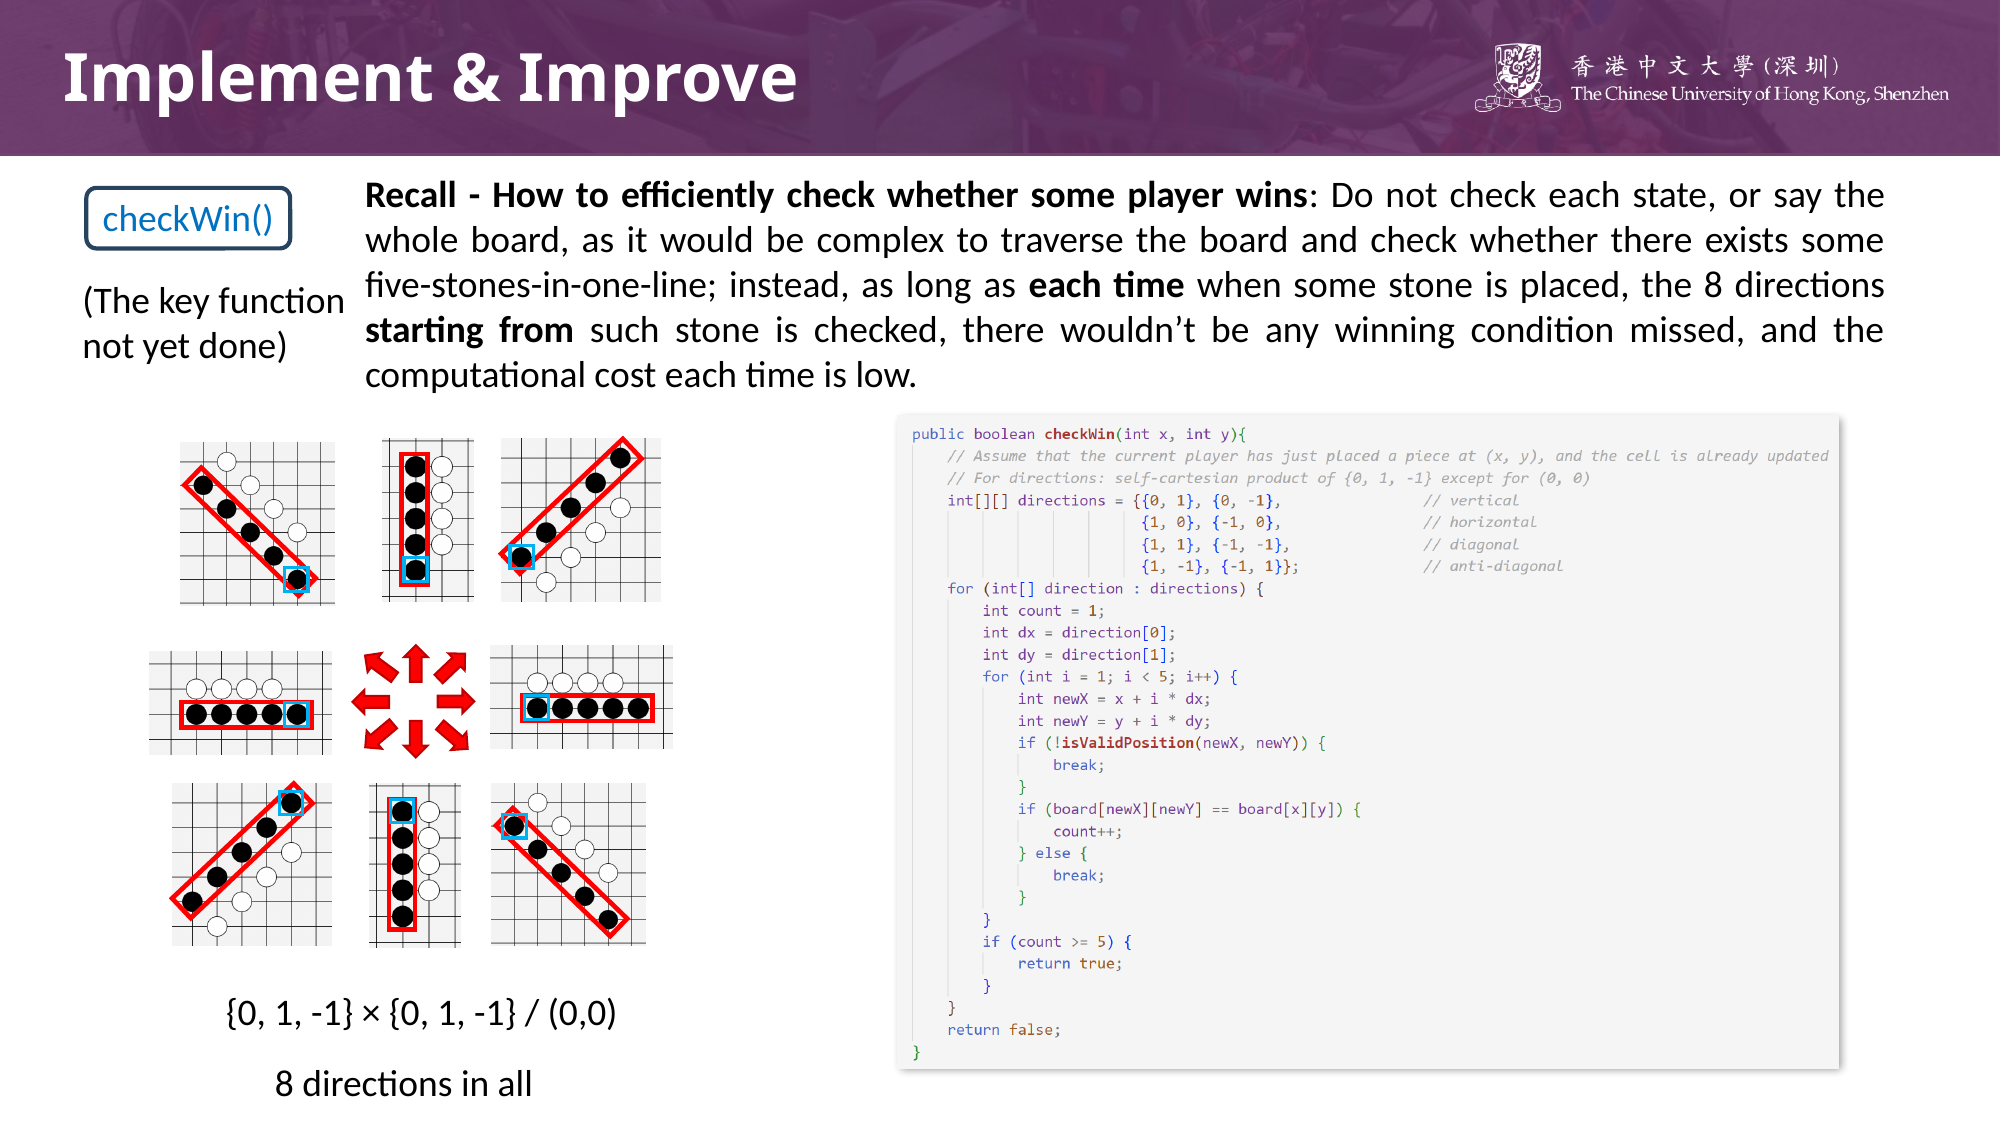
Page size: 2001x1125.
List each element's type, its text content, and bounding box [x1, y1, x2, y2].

text_box [363, 651, 400, 684]
text_box [401, 643, 431, 683]
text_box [381, 438, 474, 602]
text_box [86, 186, 291, 249]
picture [897, 415, 1839, 1069]
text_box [487, 438, 661, 602]
text_box [433, 652, 467, 685]
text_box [369, 783, 461, 948]
text_box [350, 687, 391, 717]
text_box [401, 719, 431, 759]
text_box 8 directions in all [259, 1051, 548, 1112]
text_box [170, 442, 335, 606]
text_box [364, 717, 399, 751]
text_box {0, 1, -1} × {0, 1, -1} / (0,0) [211, 980, 633, 1041]
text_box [158, 783, 332, 946]
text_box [481, 783, 646, 946]
text_box [436, 687, 476, 716]
text_box Recall - How to efficiently check whether some player wins: Do not check each state, or say the whole board, as it would be complex to traverse the board and check whether there exists some five-stones-in-one-line; instead, as long as each time when some stone is placed, the 8 directions starting from such stone is checked, there wouldn’t be any winning condition missed, and the computational cost each time is low. [350, 162, 1901, 403]
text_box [490, 645, 673, 749]
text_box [149, 651, 332, 755]
text_box (The key function not yet done) [67, 268, 361, 374]
text_box [434, 719, 469, 752]
picture [1430, 13, 1994, 141]
